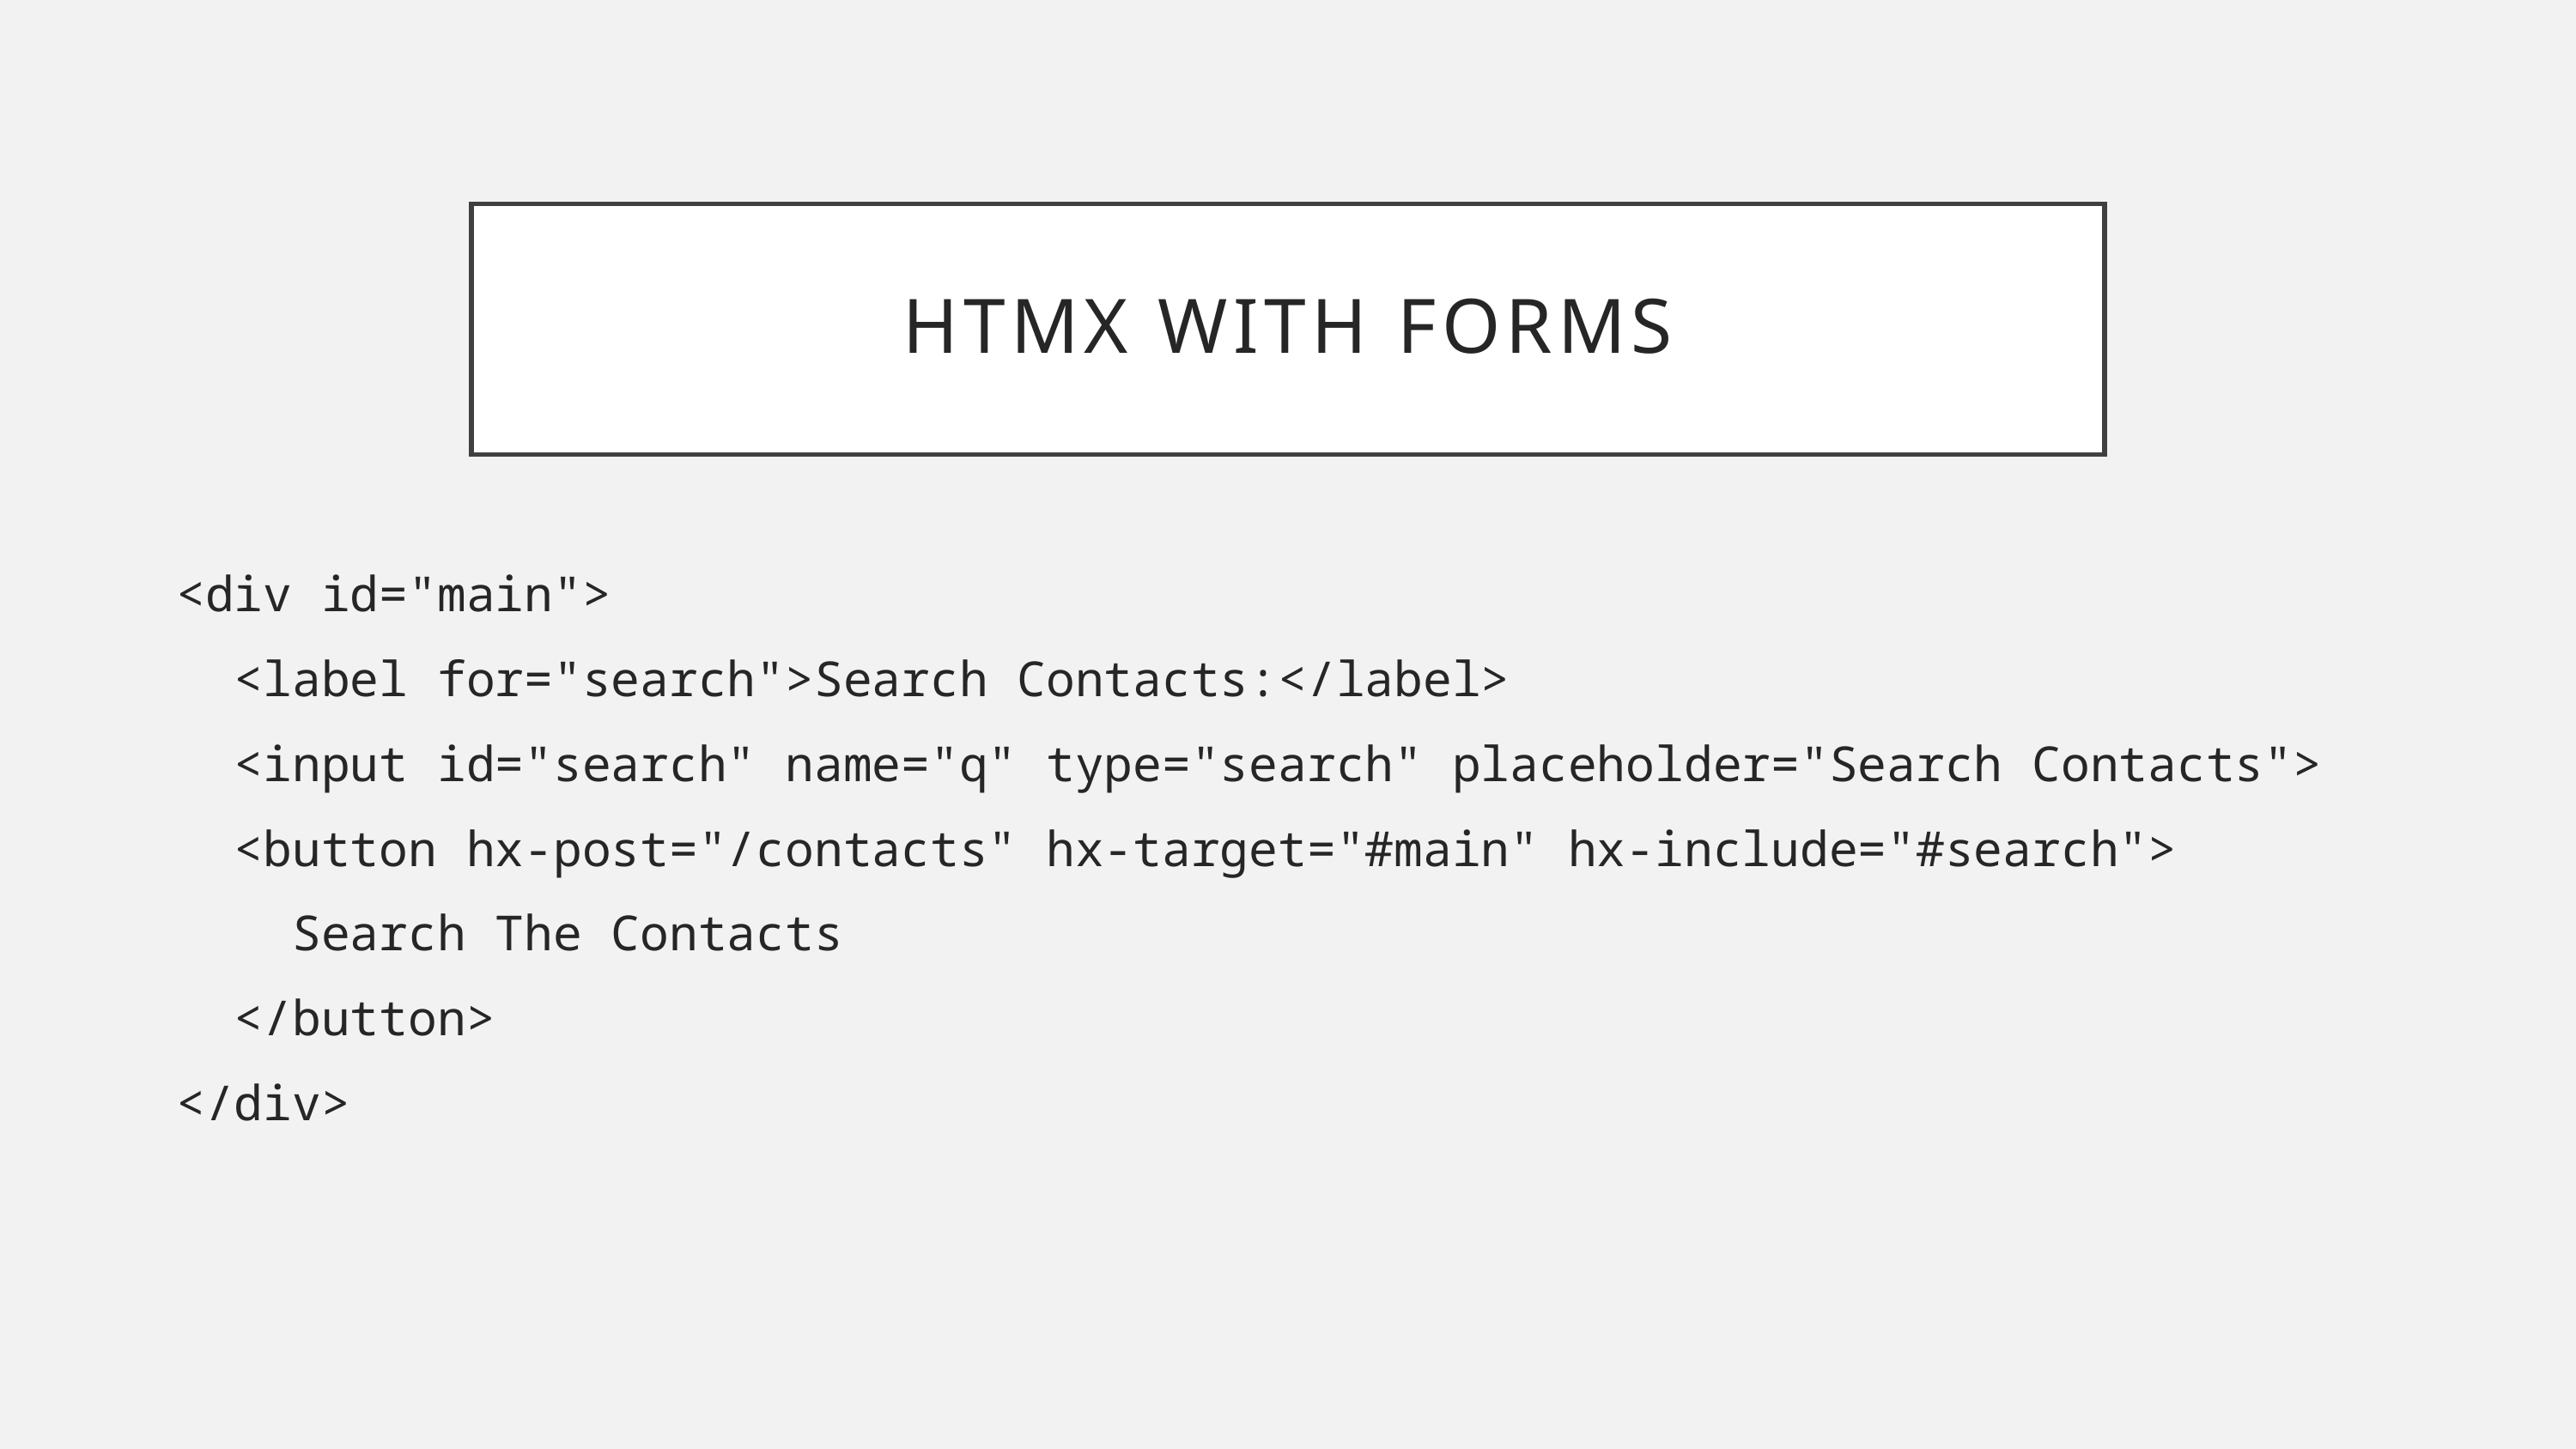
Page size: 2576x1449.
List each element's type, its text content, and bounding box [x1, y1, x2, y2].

title htmx with Forms [469, 202, 2107, 457]
list <div id="main"> <label for="search">Search Contacts:</label> <input id="search" name="q" type="search" placeholder="Search Contacts"> <button hx-post="/contacts" hx-target="#main" hx-include="#search"> Search The Contacts </button> </div> [163, 557, 2419, 1213]
